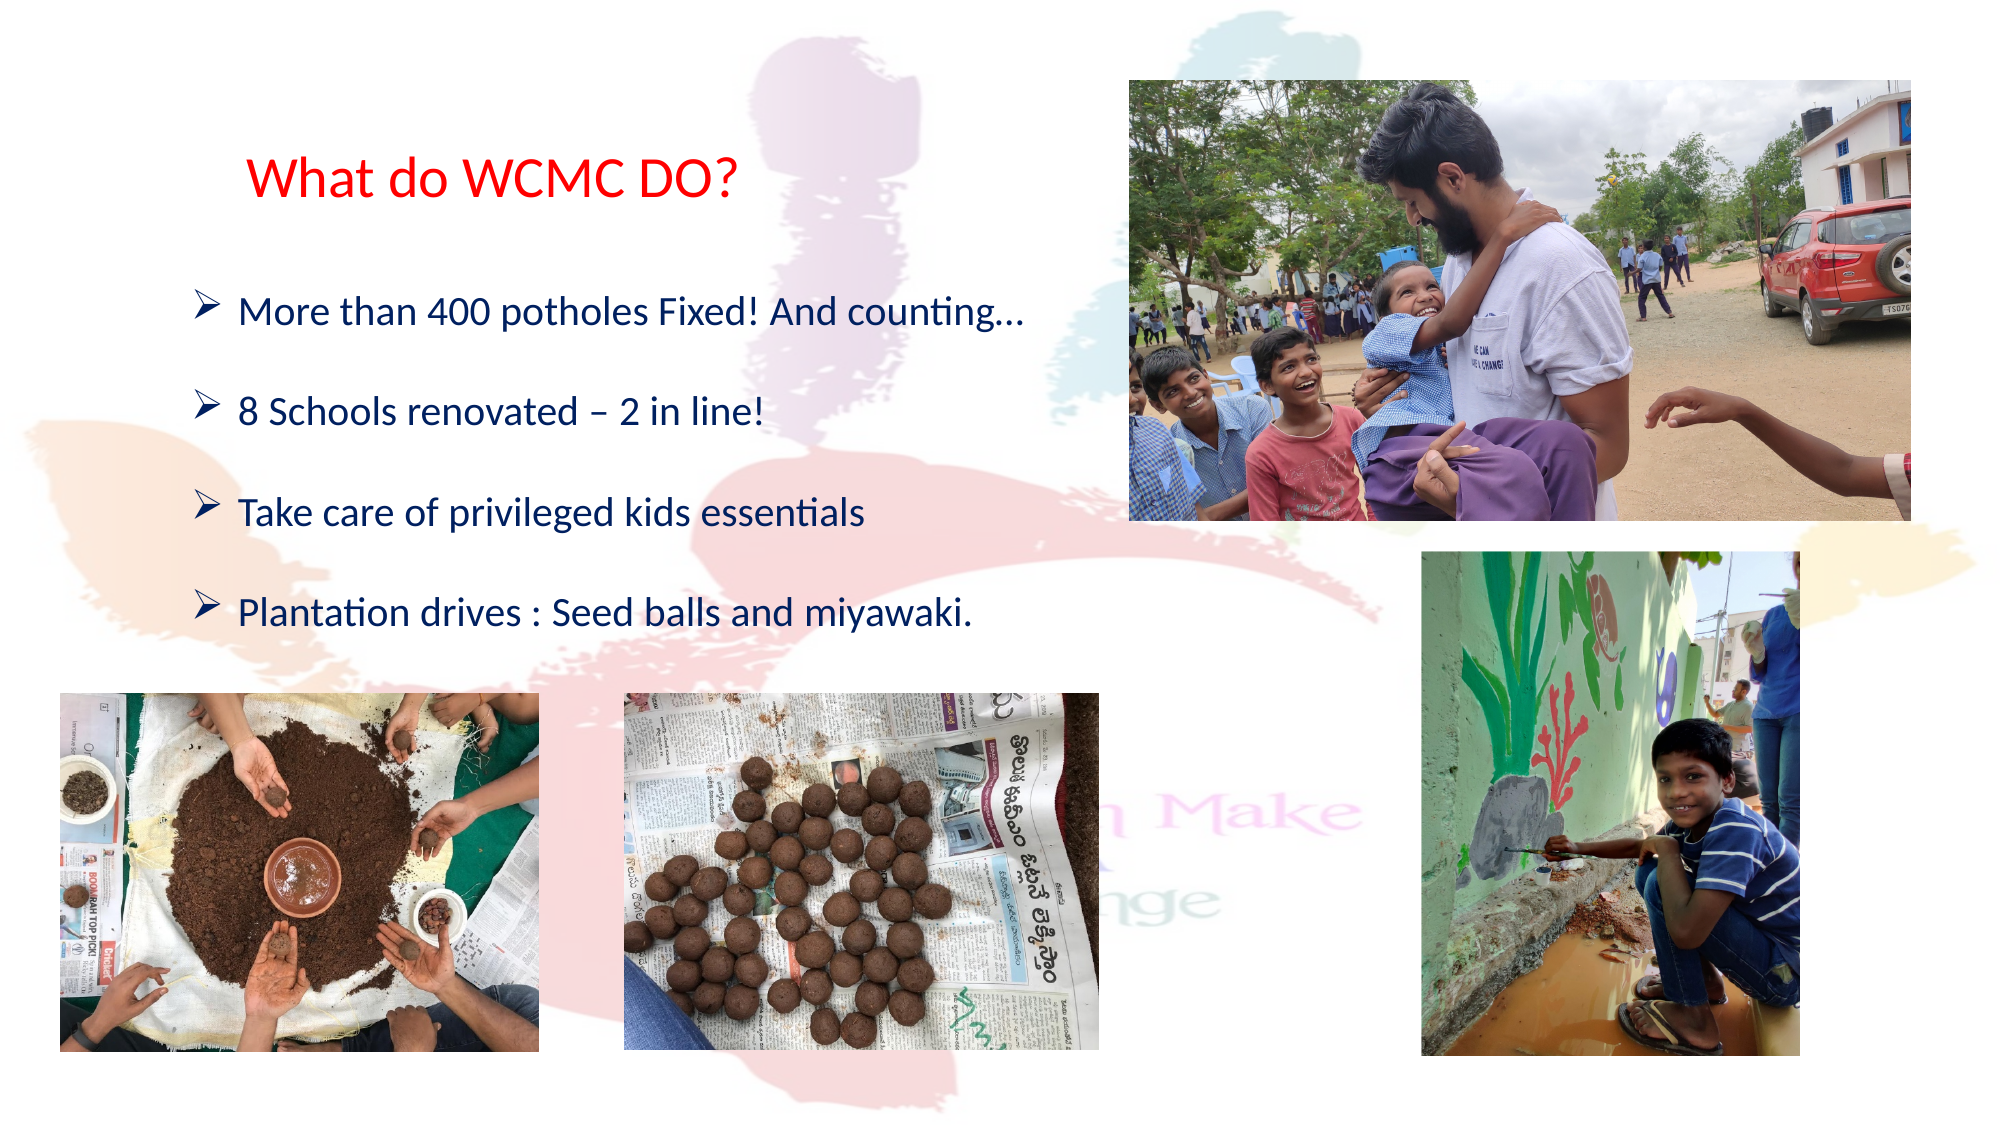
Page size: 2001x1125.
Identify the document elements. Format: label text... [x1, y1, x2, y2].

picture [60, 693, 539, 1052]
text_box More than 400 potholes Fixed! And counting… 8 Schools renovated – 2 in line! Take care of privileged kids essentials Plantation drives : Seed balls and miyawaki. [176, 276, 1184, 822]
picture [1358, 552, 1863, 1055]
picture [1129, 80, 1911, 521]
picture [624, 693, 1099, 1050]
text_box What do WCMC DO? [231, 131, 1129, 216]
